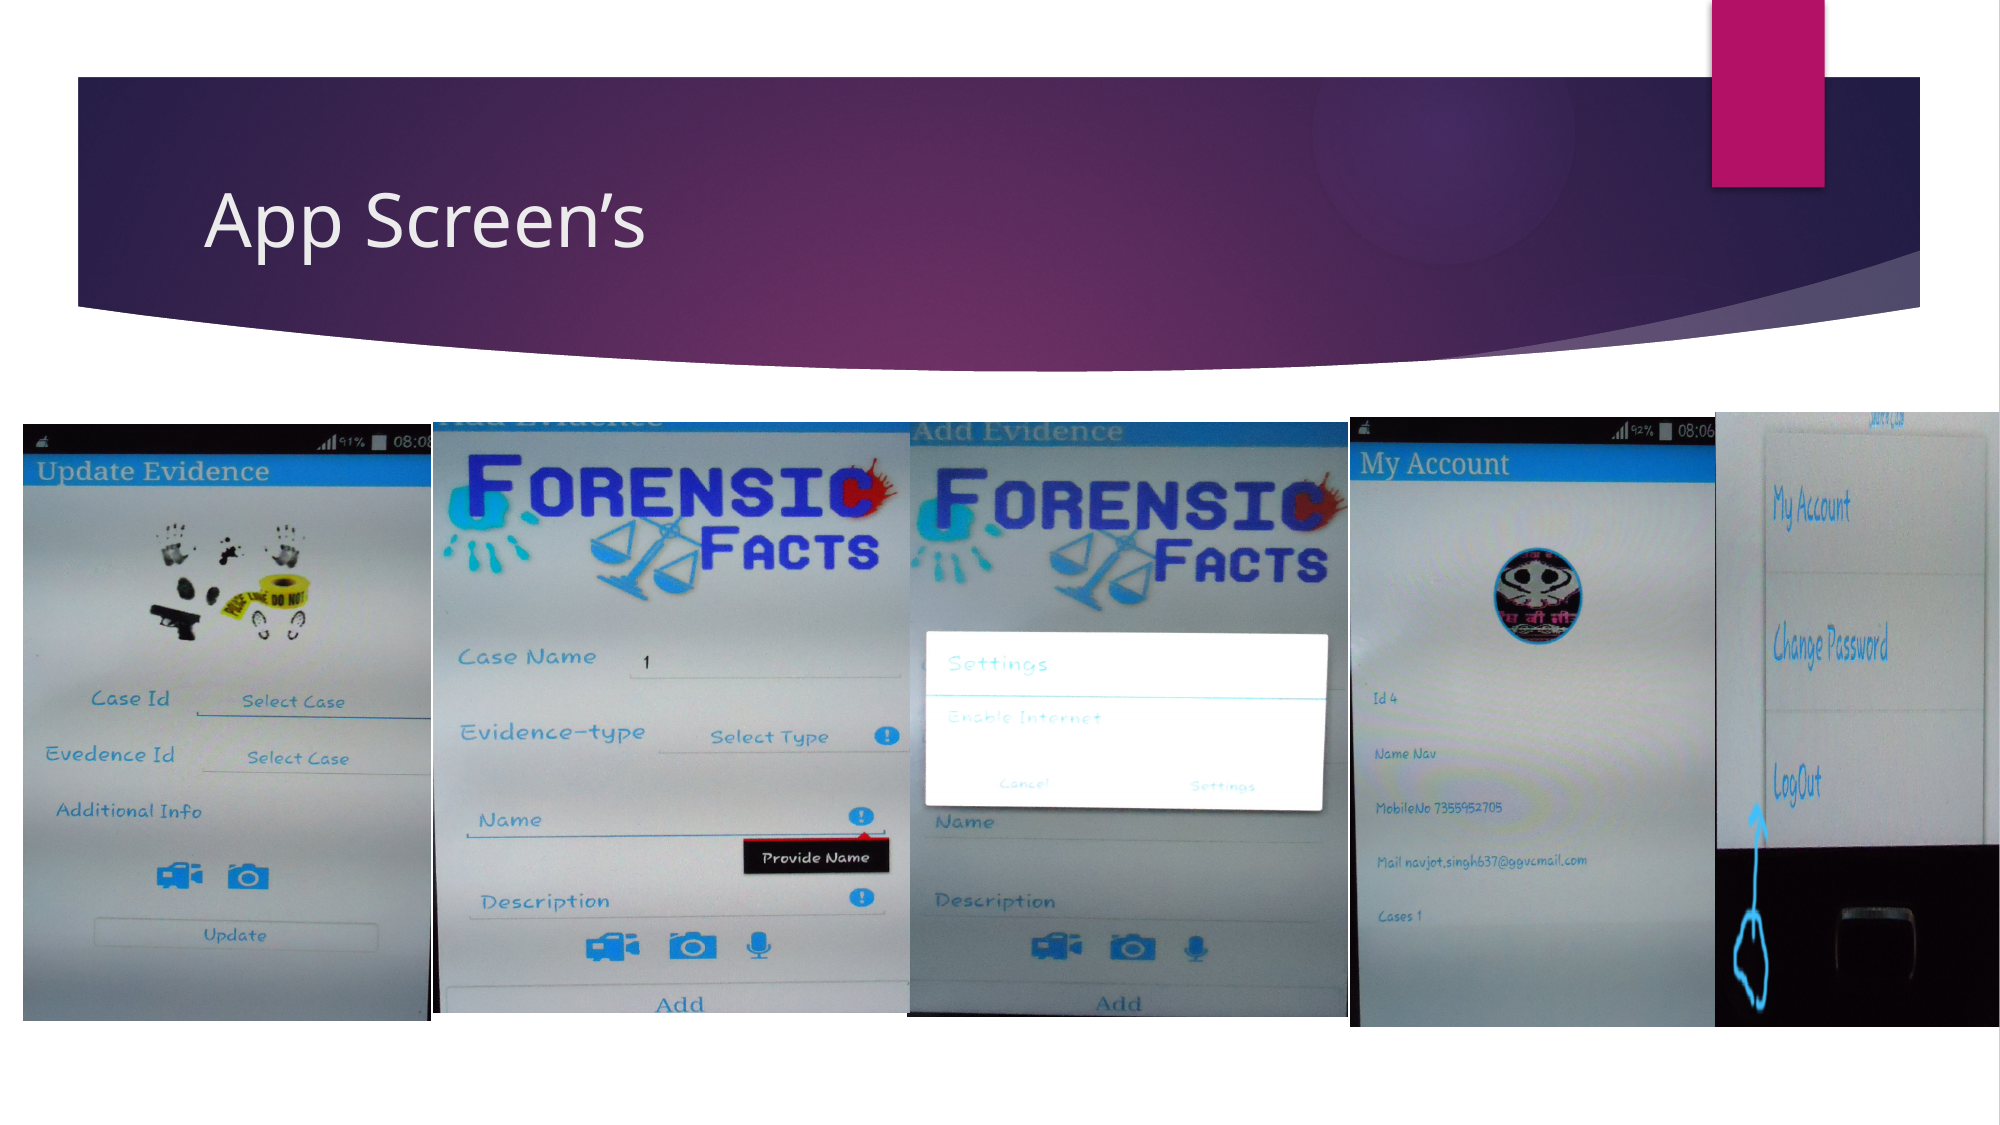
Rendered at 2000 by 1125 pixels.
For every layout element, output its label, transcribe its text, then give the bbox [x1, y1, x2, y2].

title App Screen’s [189, 159, 1638, 276]
picture [23, 424, 431, 1021]
picture [432, 422, 1349, 1017]
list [1350, 416, 1710, 1027]
picture [1714, 412, 2000, 1027]
